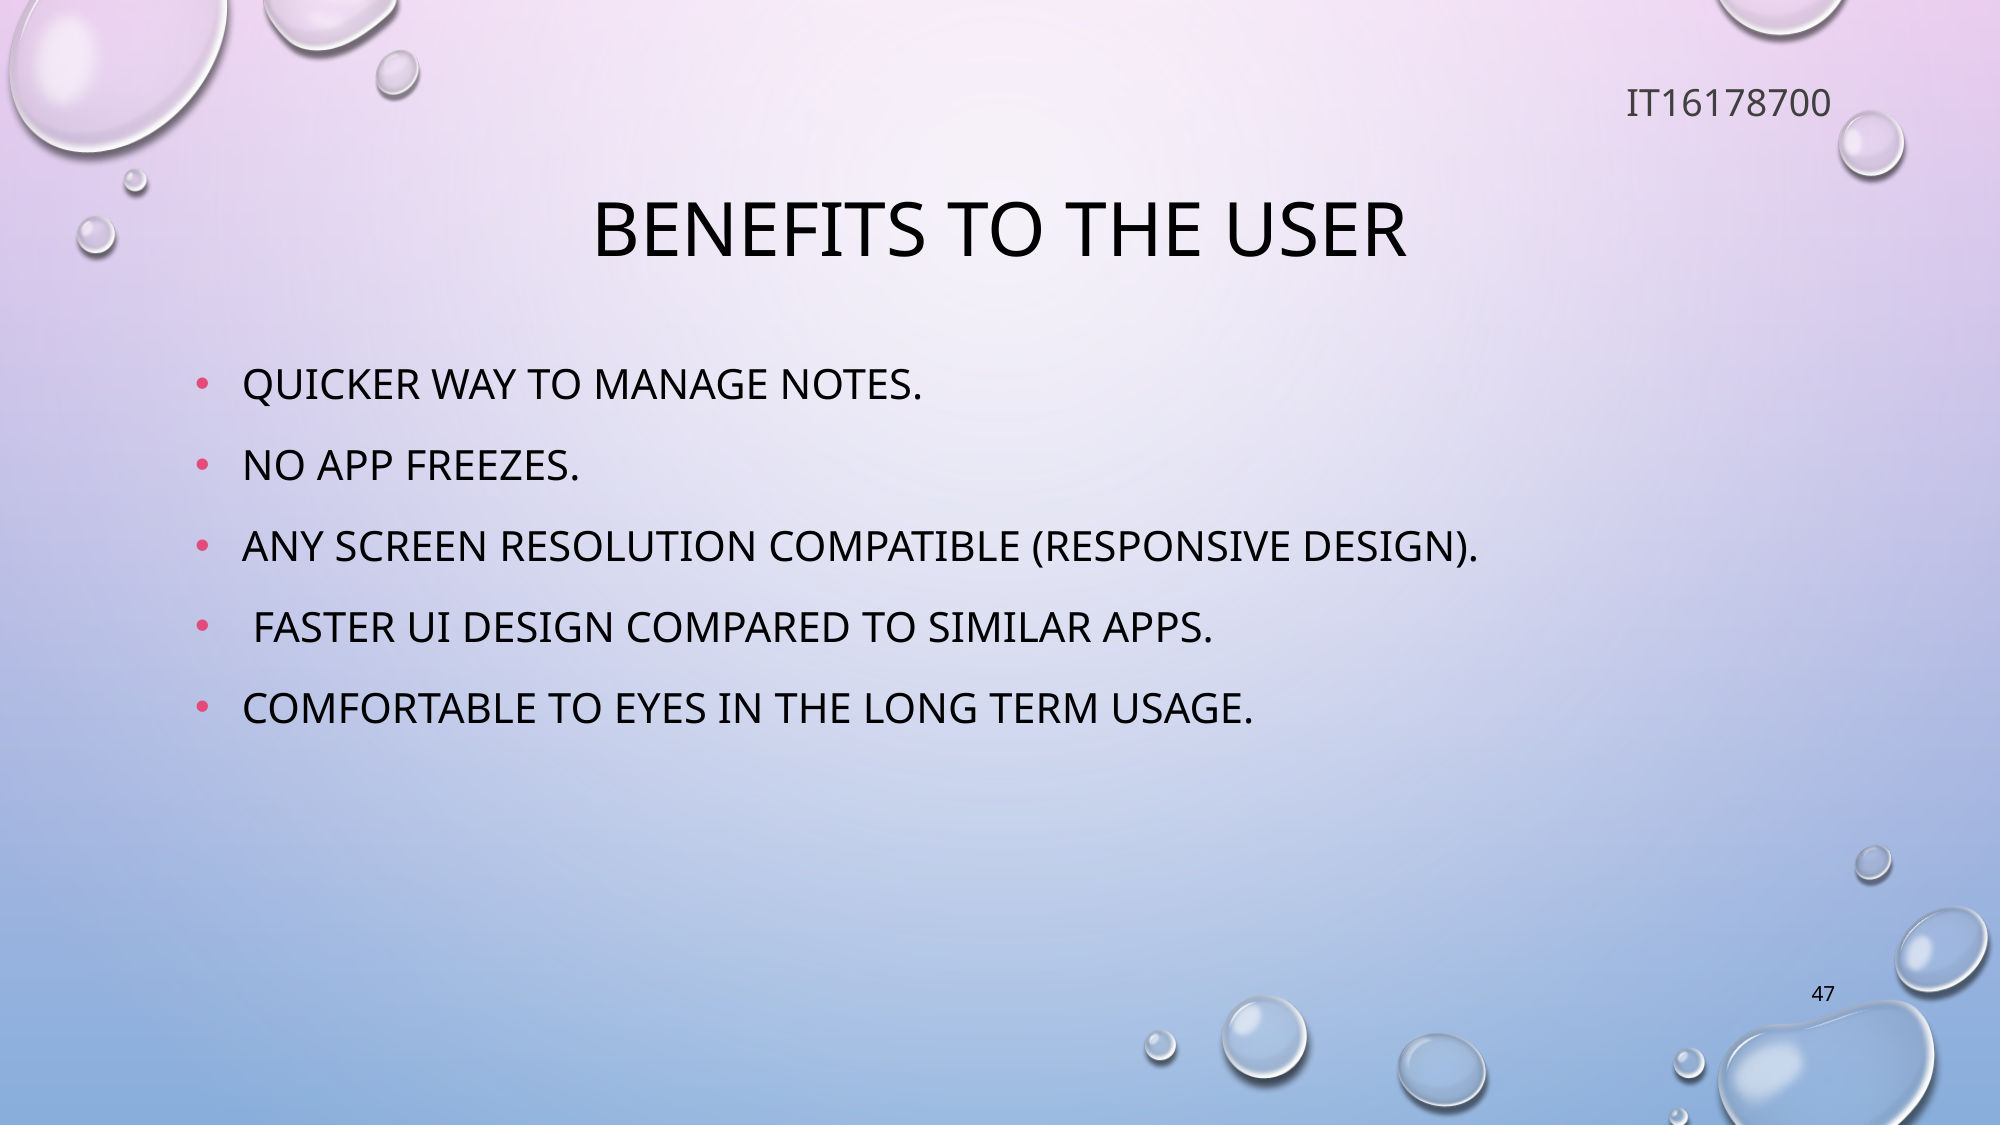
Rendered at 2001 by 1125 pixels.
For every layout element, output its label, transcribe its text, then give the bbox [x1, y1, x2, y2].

title Benefits to the user [149, 101, 1851, 364]
list Quicker way to manage Notes. No app freezes. Any screen resolution compatible (responsive design). Faster UI design compared to similar apps. Comfortable to eyes in the long term usage. [180, 340, 1830, 958]
picture [0, 0, 2000, 1125]
text_box IT16178700 [1611, 71, 1857, 131]
slide_number 47 [1724, 965, 1851, 1025]
